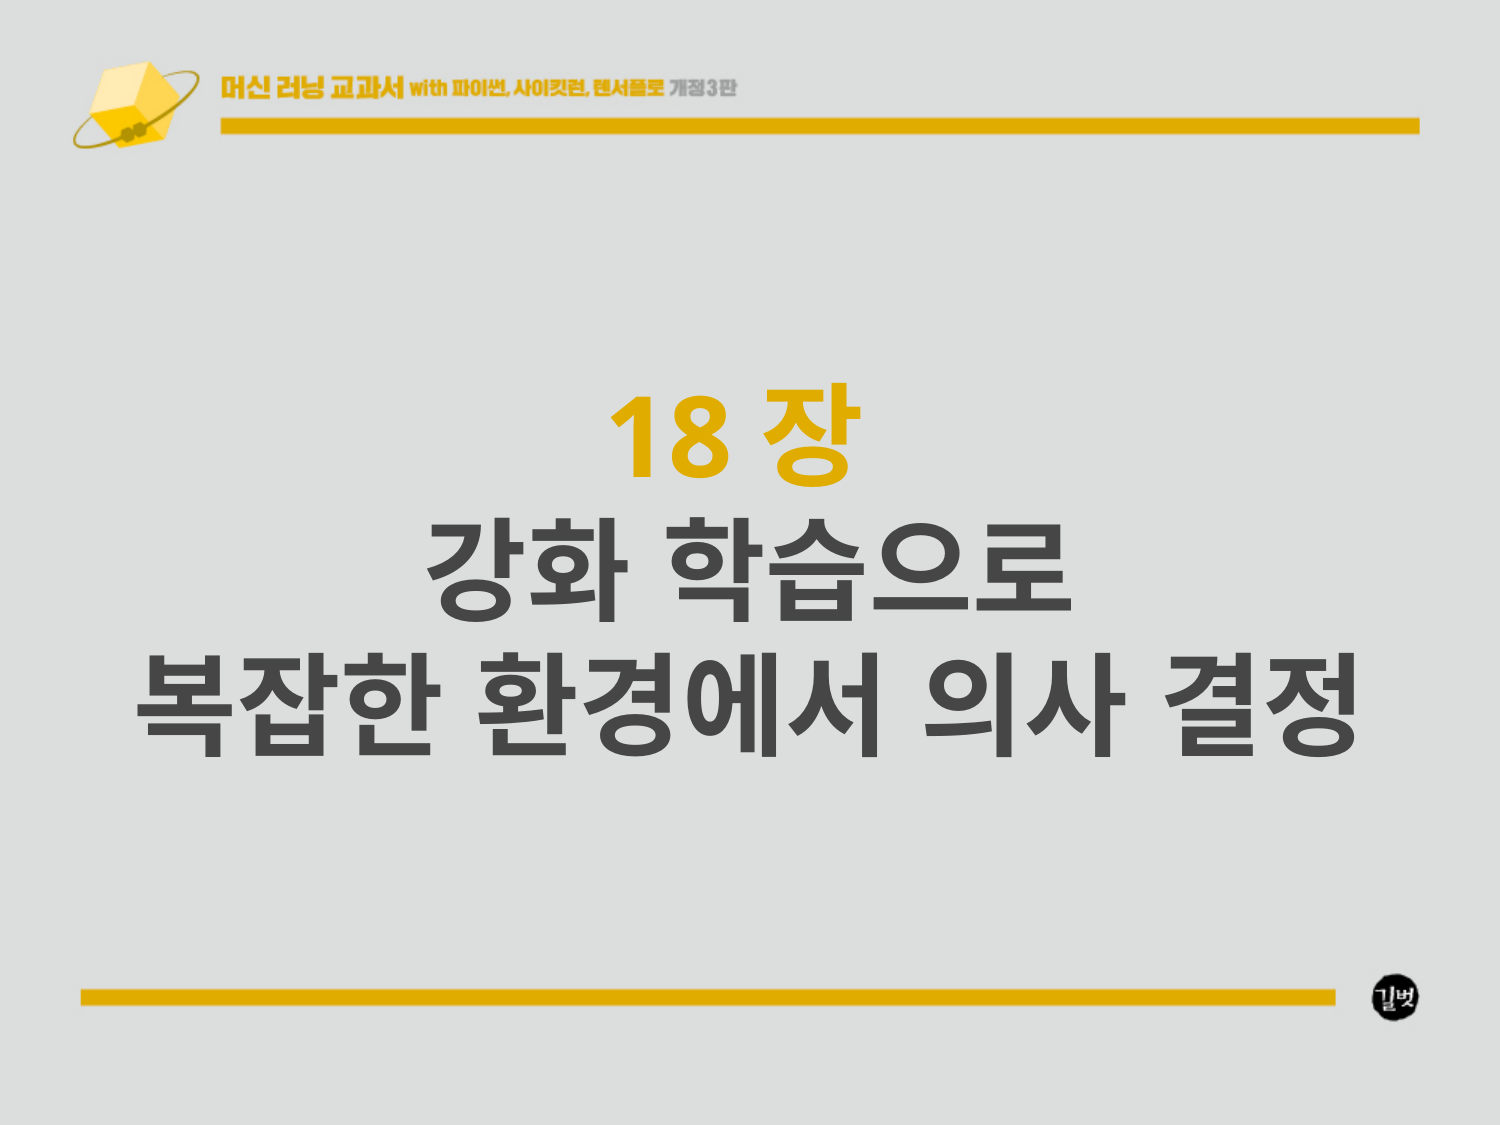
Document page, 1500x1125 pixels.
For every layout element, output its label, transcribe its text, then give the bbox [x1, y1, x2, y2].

picture [0, 676, 1500, 1125]
text_box 18장 강화 학습으로 복잡한 환경에서 의사 결정 [0, 364, 1500, 676]
picture [0, 0, 1500, 364]
